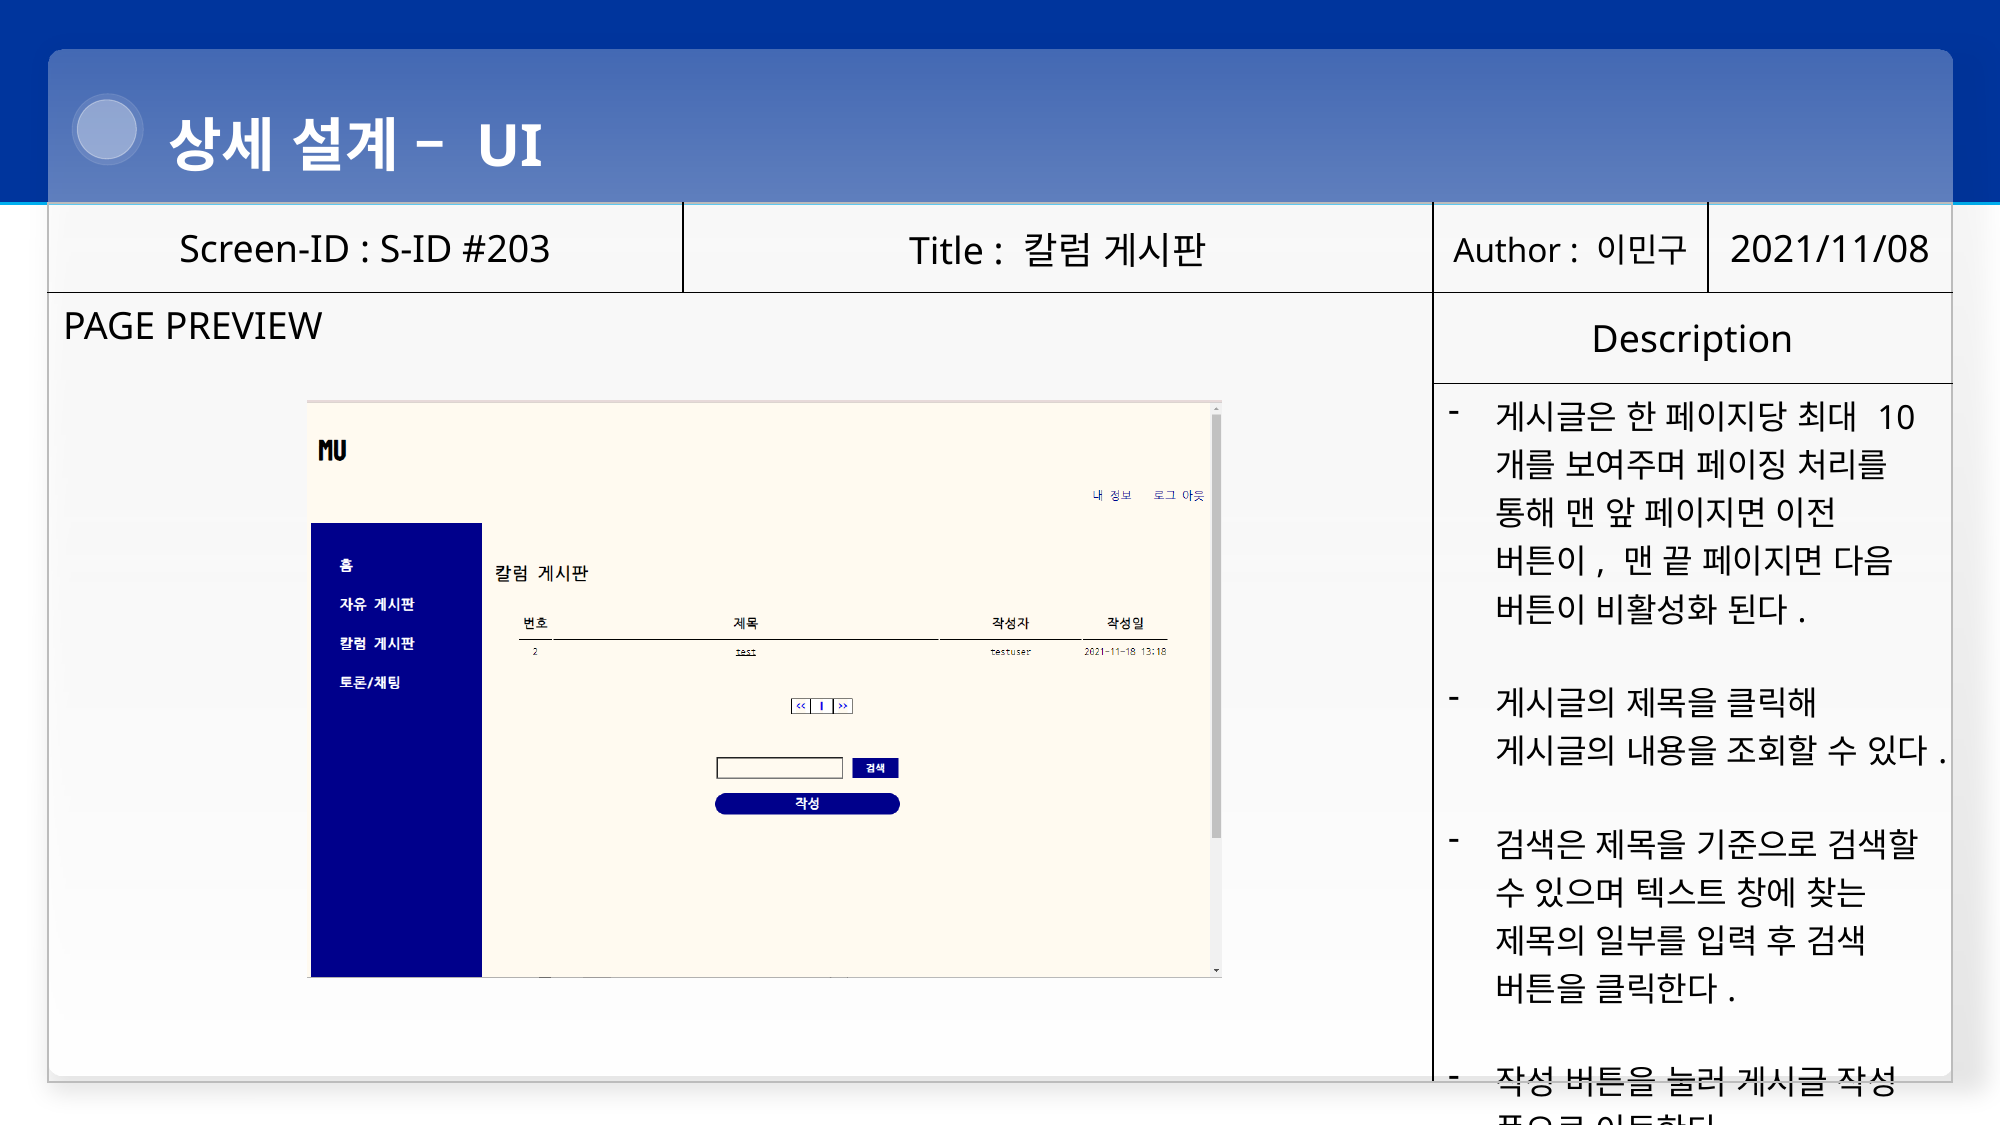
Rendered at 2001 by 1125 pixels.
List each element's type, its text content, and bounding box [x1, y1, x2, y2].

table_header Title : 칼럼 게시판 [684, 204, 1432, 292]
picture [307, 400, 1222, 978]
table_cell PAGE PREVIEW [49, 293, 1432, 1081]
table_cell 게시글은 한 페이지당 최대 10개를 보여주며 페이징 처리를 통해 맨 앞 페이지면 이전 버튼이, 맨 끝 페이지면 다음 버튼이 비활성화 된다. 게시글의 제목을 클릭해 게시글의 내용을 조회할 수 있다. 검색은 제목을 기준으로 검색할 수 있으며 텍스트 창에 찾는 제목의 일부를 입력 후 검색 버튼을 클릭한다. 작성 버튼을 눌러 게시글 작성 폼으로 이동한다. [1434, 384, 1951, 1081]
table_header 2021/11/08 [1709, 204, 1951, 292]
table_header Author : 이민구 [1434, 204, 1707, 292]
text_box [0, 0, 2000, 202]
text_box [47, 48, 1953, 202]
table_cell Description [1434, 293, 1951, 383]
text_box 상세 설계 – UI [153, 66, 1479, 186]
text_box [76, 98, 138, 160]
text_box [71, 92, 145, 167]
table_header Screen-ID : S-ID #203 [49, 204, 682, 292]
